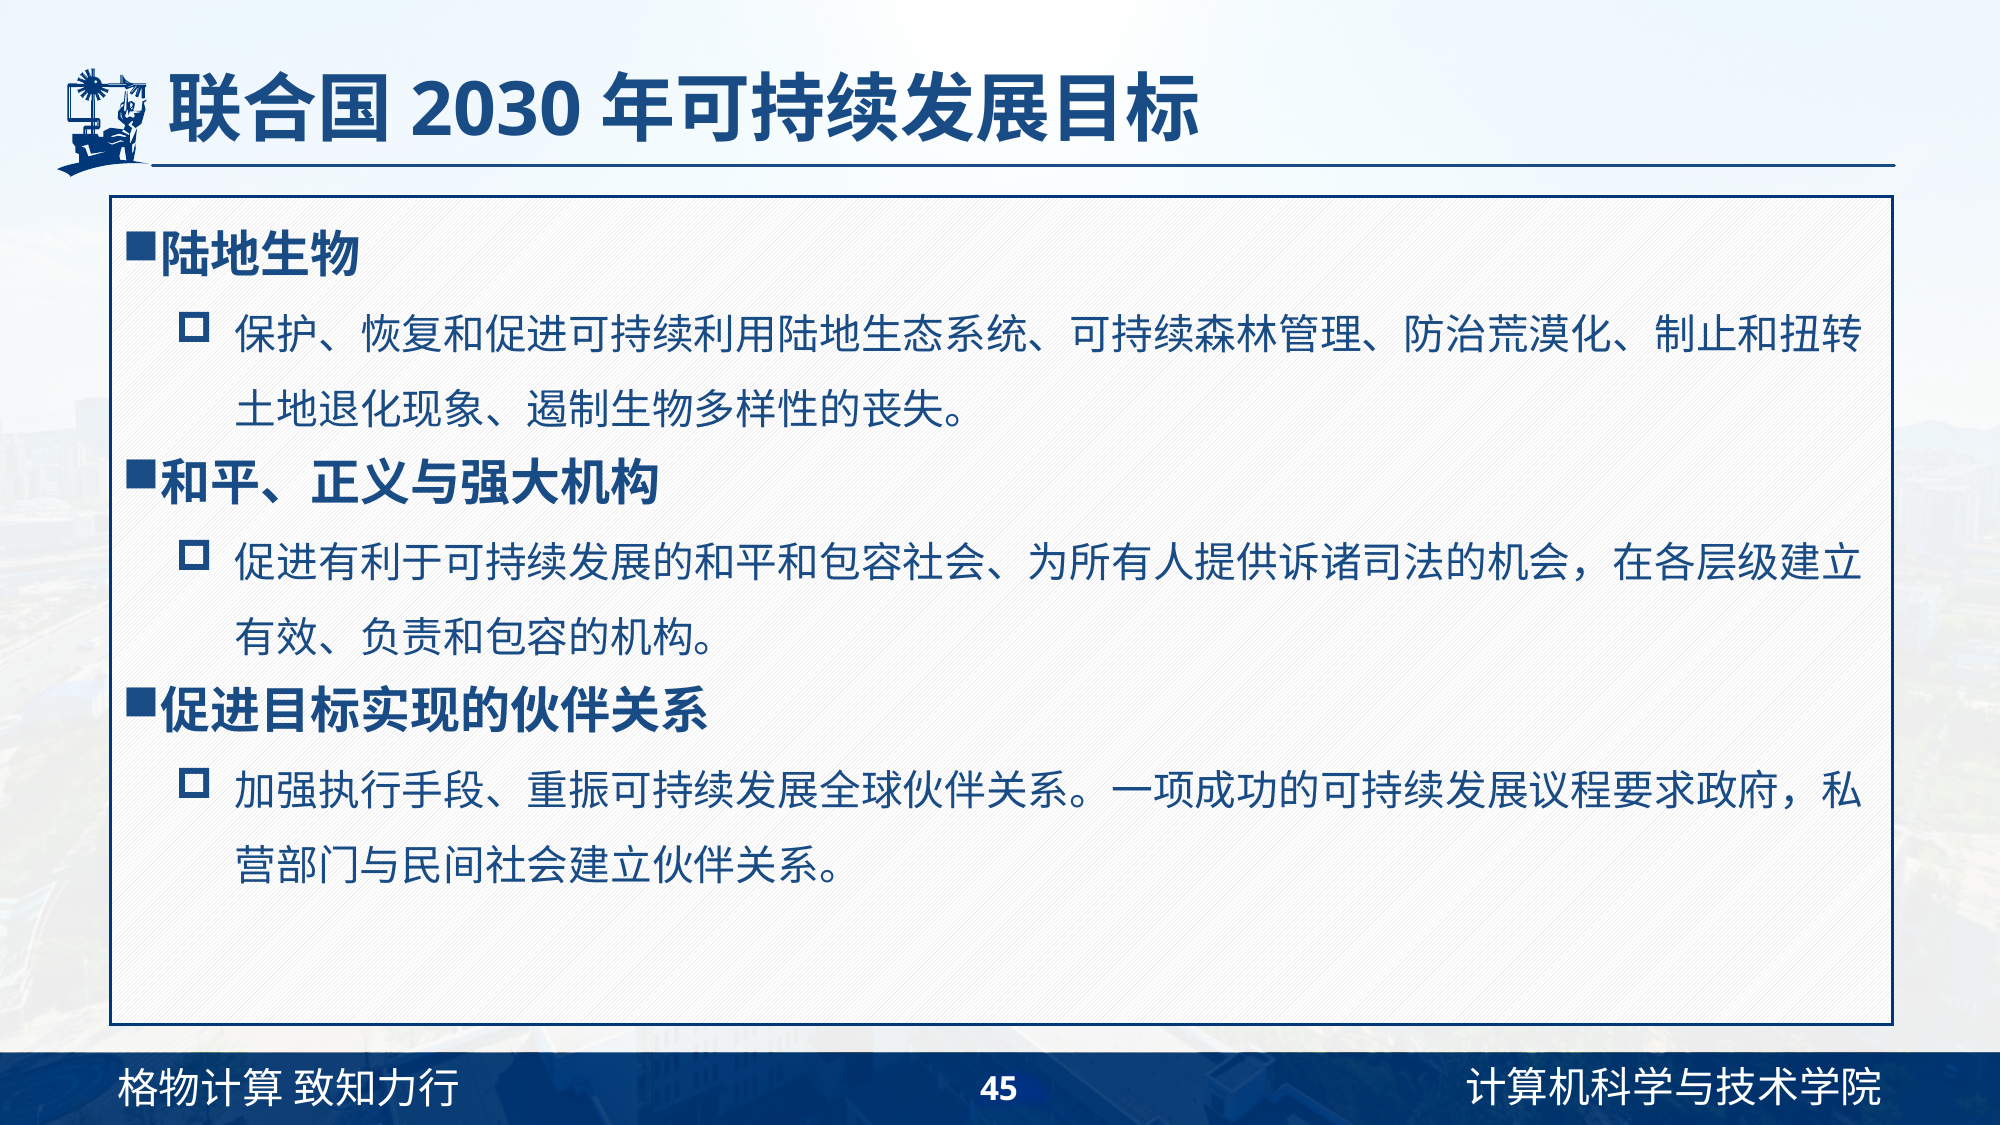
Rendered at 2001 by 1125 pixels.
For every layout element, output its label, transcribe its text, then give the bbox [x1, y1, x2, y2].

slide_number 45 [947, 1059, 1050, 1120]
title 联合国2030年可持续发展目标 [152, 56, 1893, 166]
list 陆地生物 保护、恢复和促进可持续利用陆地生态系统、可持续森林管理、防治荒漠化、制止和扭转土地退化现象、遏制生物多样性的丧失。 和平、正义与强大机构 促进有利于可持续发展的和平和包容社会、为所有人提供诉诸司法的机会，在各层级建立有效、负责和包容的机构。 促进目标实现的伙伴关系 加强执行手段、重振可持续发展全球伙伴关系。一项成功的可持续发展议程要求政府，私营部门与民间社会建立伙伴关系。 [109, 196, 1894, 1026]
